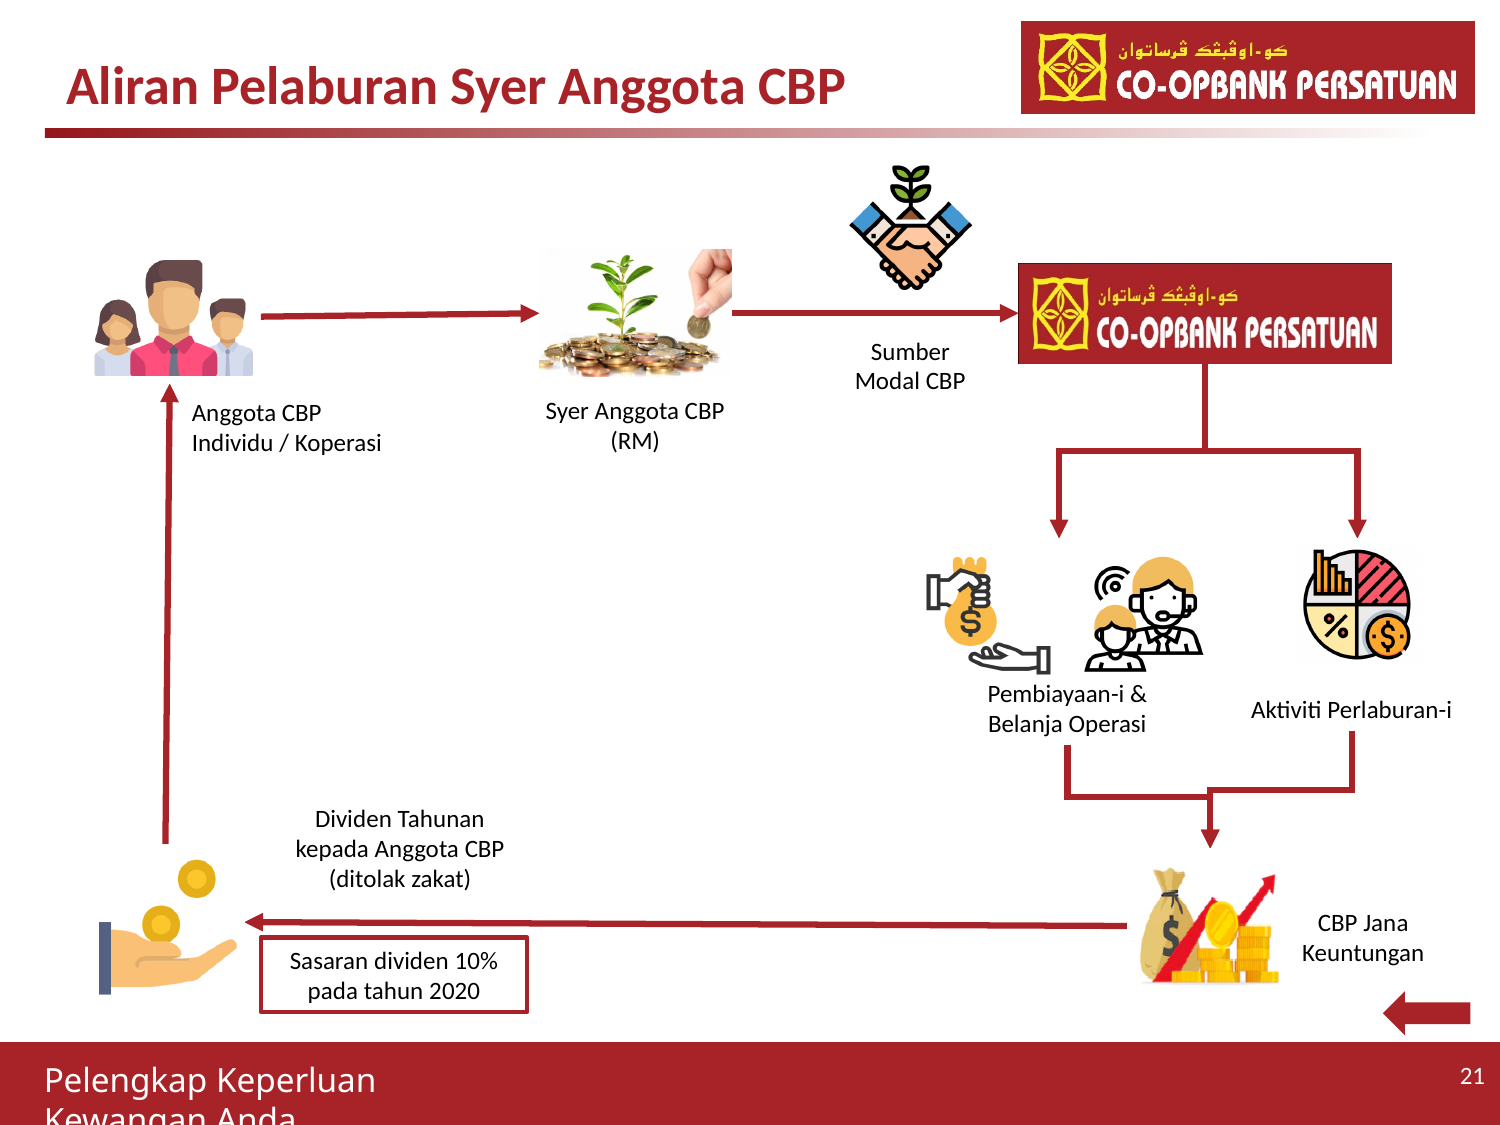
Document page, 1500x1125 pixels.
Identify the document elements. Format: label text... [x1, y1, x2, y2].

picture [846, 158, 980, 298]
text_box Sumber Modal CBP [827, 327, 994, 403]
text_box CBP Jana Keuntungan [1293, 899, 1440, 974]
picture [78, 249, 261, 384]
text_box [1222, 719, 1340, 861]
picture [1018, 263, 1392, 364]
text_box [924, 551, 1208, 678]
text_box Syer Anggota CBP (RM) [506, 386, 765, 462]
text_box Dividen Tahunan kepada Anggota CBP (ditolak zakat) [267, 795, 534, 900]
picture [539, 249, 732, 377]
text_box Anggota CBP Individu / Koperasi [177, 389, 428, 465]
text_box Aliran Pelaburan Syer Anggota CBP [51, 42, 875, 123]
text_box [1193, 374, 1369, 528]
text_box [1044, 377, 1193, 524]
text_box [245, 922, 1127, 926]
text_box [165, 384, 170, 844]
picture [1127, 848, 1293, 1004]
picture [1021, 21, 1475, 114]
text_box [1087, 725, 1190, 869]
text_box Aktiviti Perlaburan-i [1236, 686, 1468, 732]
picture [86, 844, 245, 1000]
slide_number 21 [1162, 1051, 1500, 1112]
picture [1293, 538, 1422, 667]
text_box [1382, 991, 1471, 1036]
text_box Sasaran dividen 10% pada tahun 2020 [260, 937, 527, 1013]
text_box Pembiayaan-i & Belanja Operasi [953, 678, 1181, 745]
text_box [260, 313, 540, 317]
